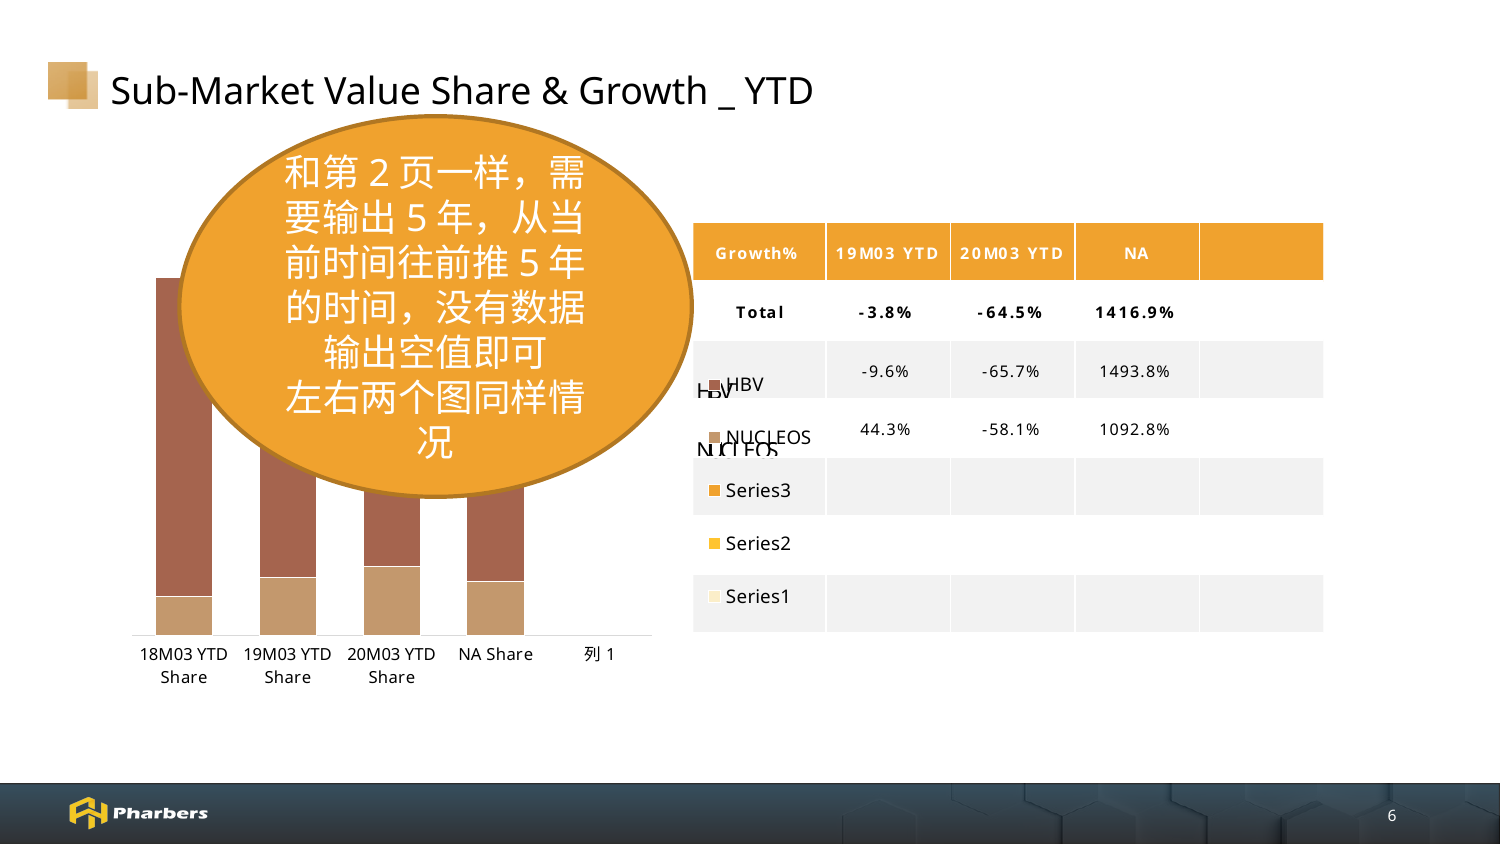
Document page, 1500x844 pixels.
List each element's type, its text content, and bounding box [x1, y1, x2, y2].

chart [105, 196, 883, 721]
title Sub-Market Value Share & Growth _ YTD [106, 18, 1419, 117]
slide_number 6 [1387, 806, 1450, 826]
picture [0, 783, 1500, 844]
text_box 和第2页一样，需要输出5年，从当前时间往前推5年的时间，没有数据输出空值即可 左右两个图同样情况 [225, 114, 647, 195]
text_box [887, 221, 1326, 635]
